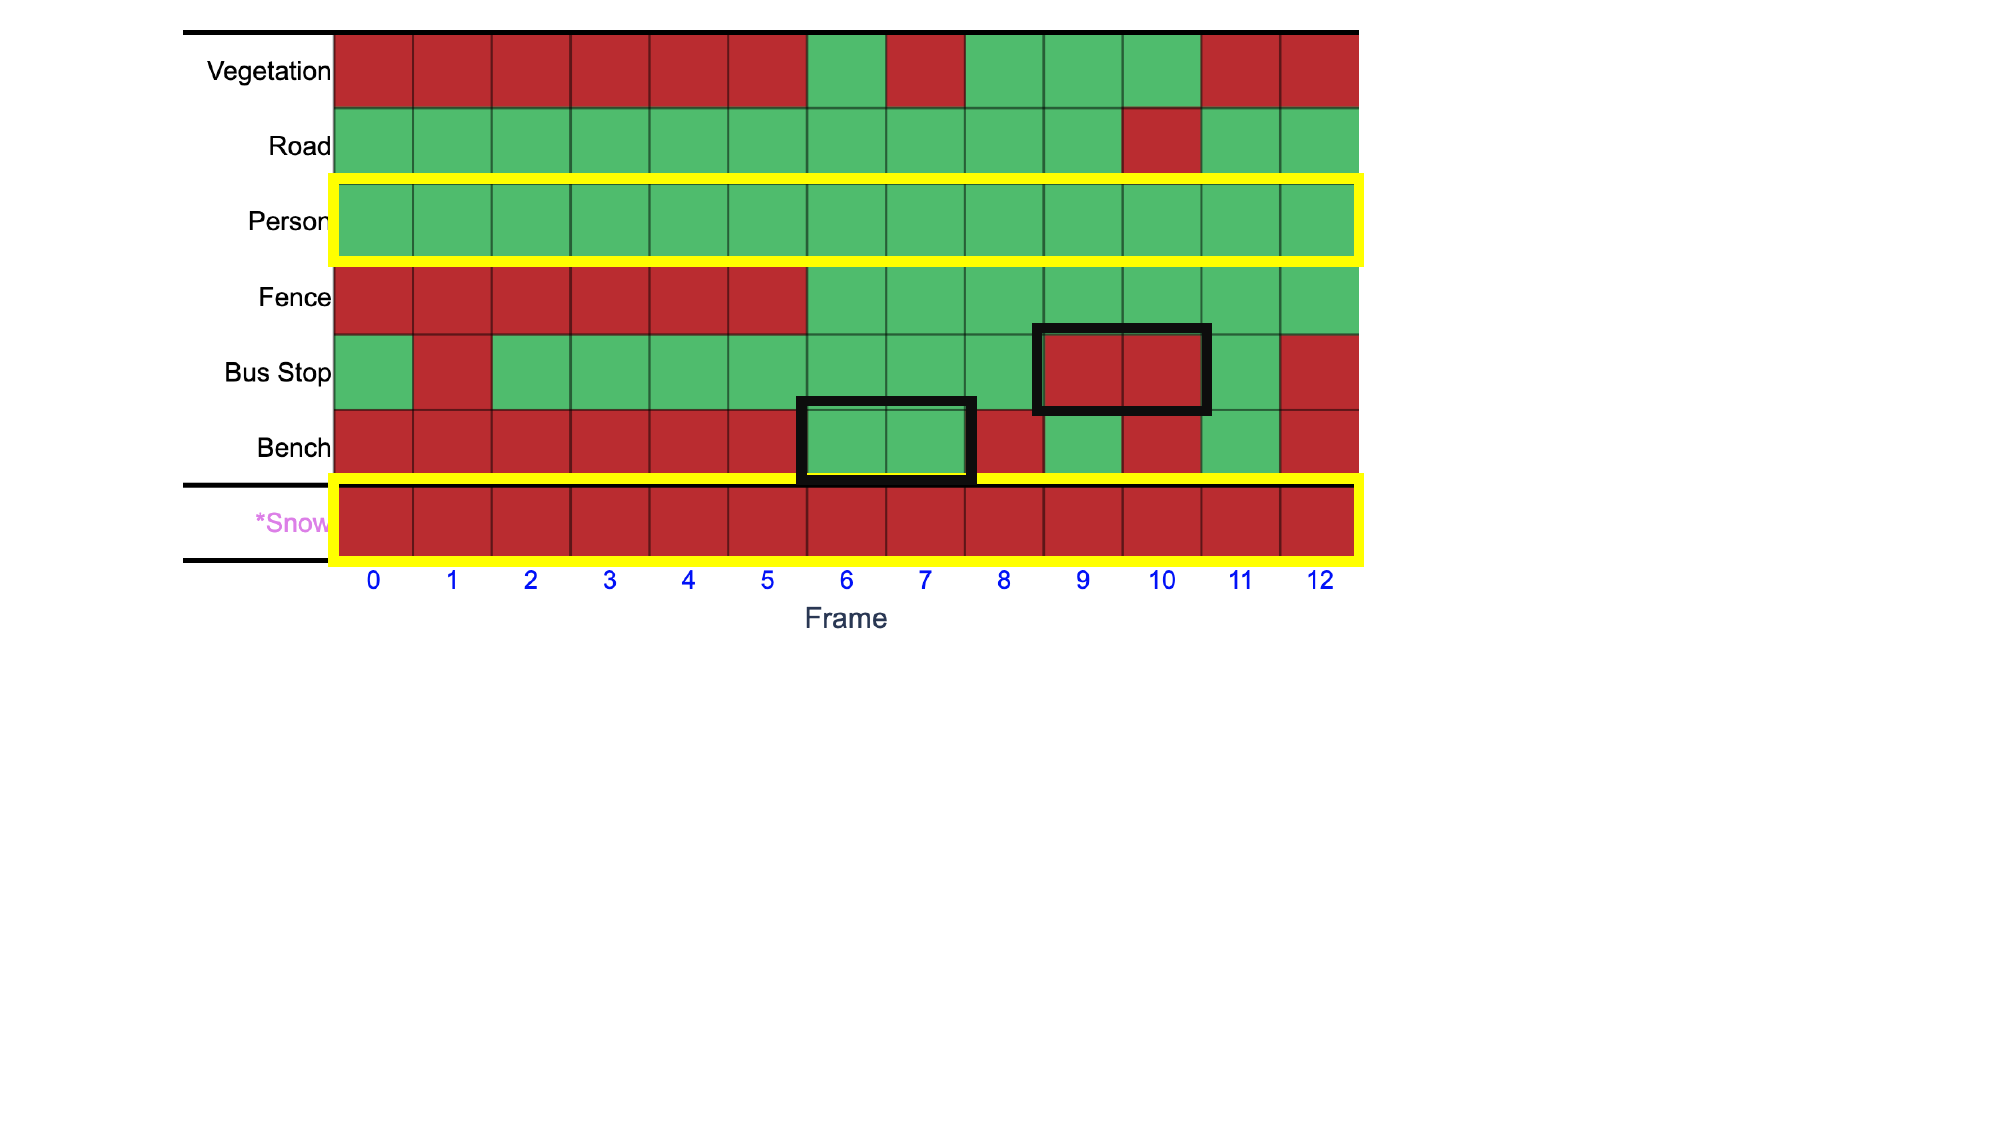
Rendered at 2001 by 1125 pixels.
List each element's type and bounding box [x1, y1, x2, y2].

picture [131, 1, 1502, 658]
